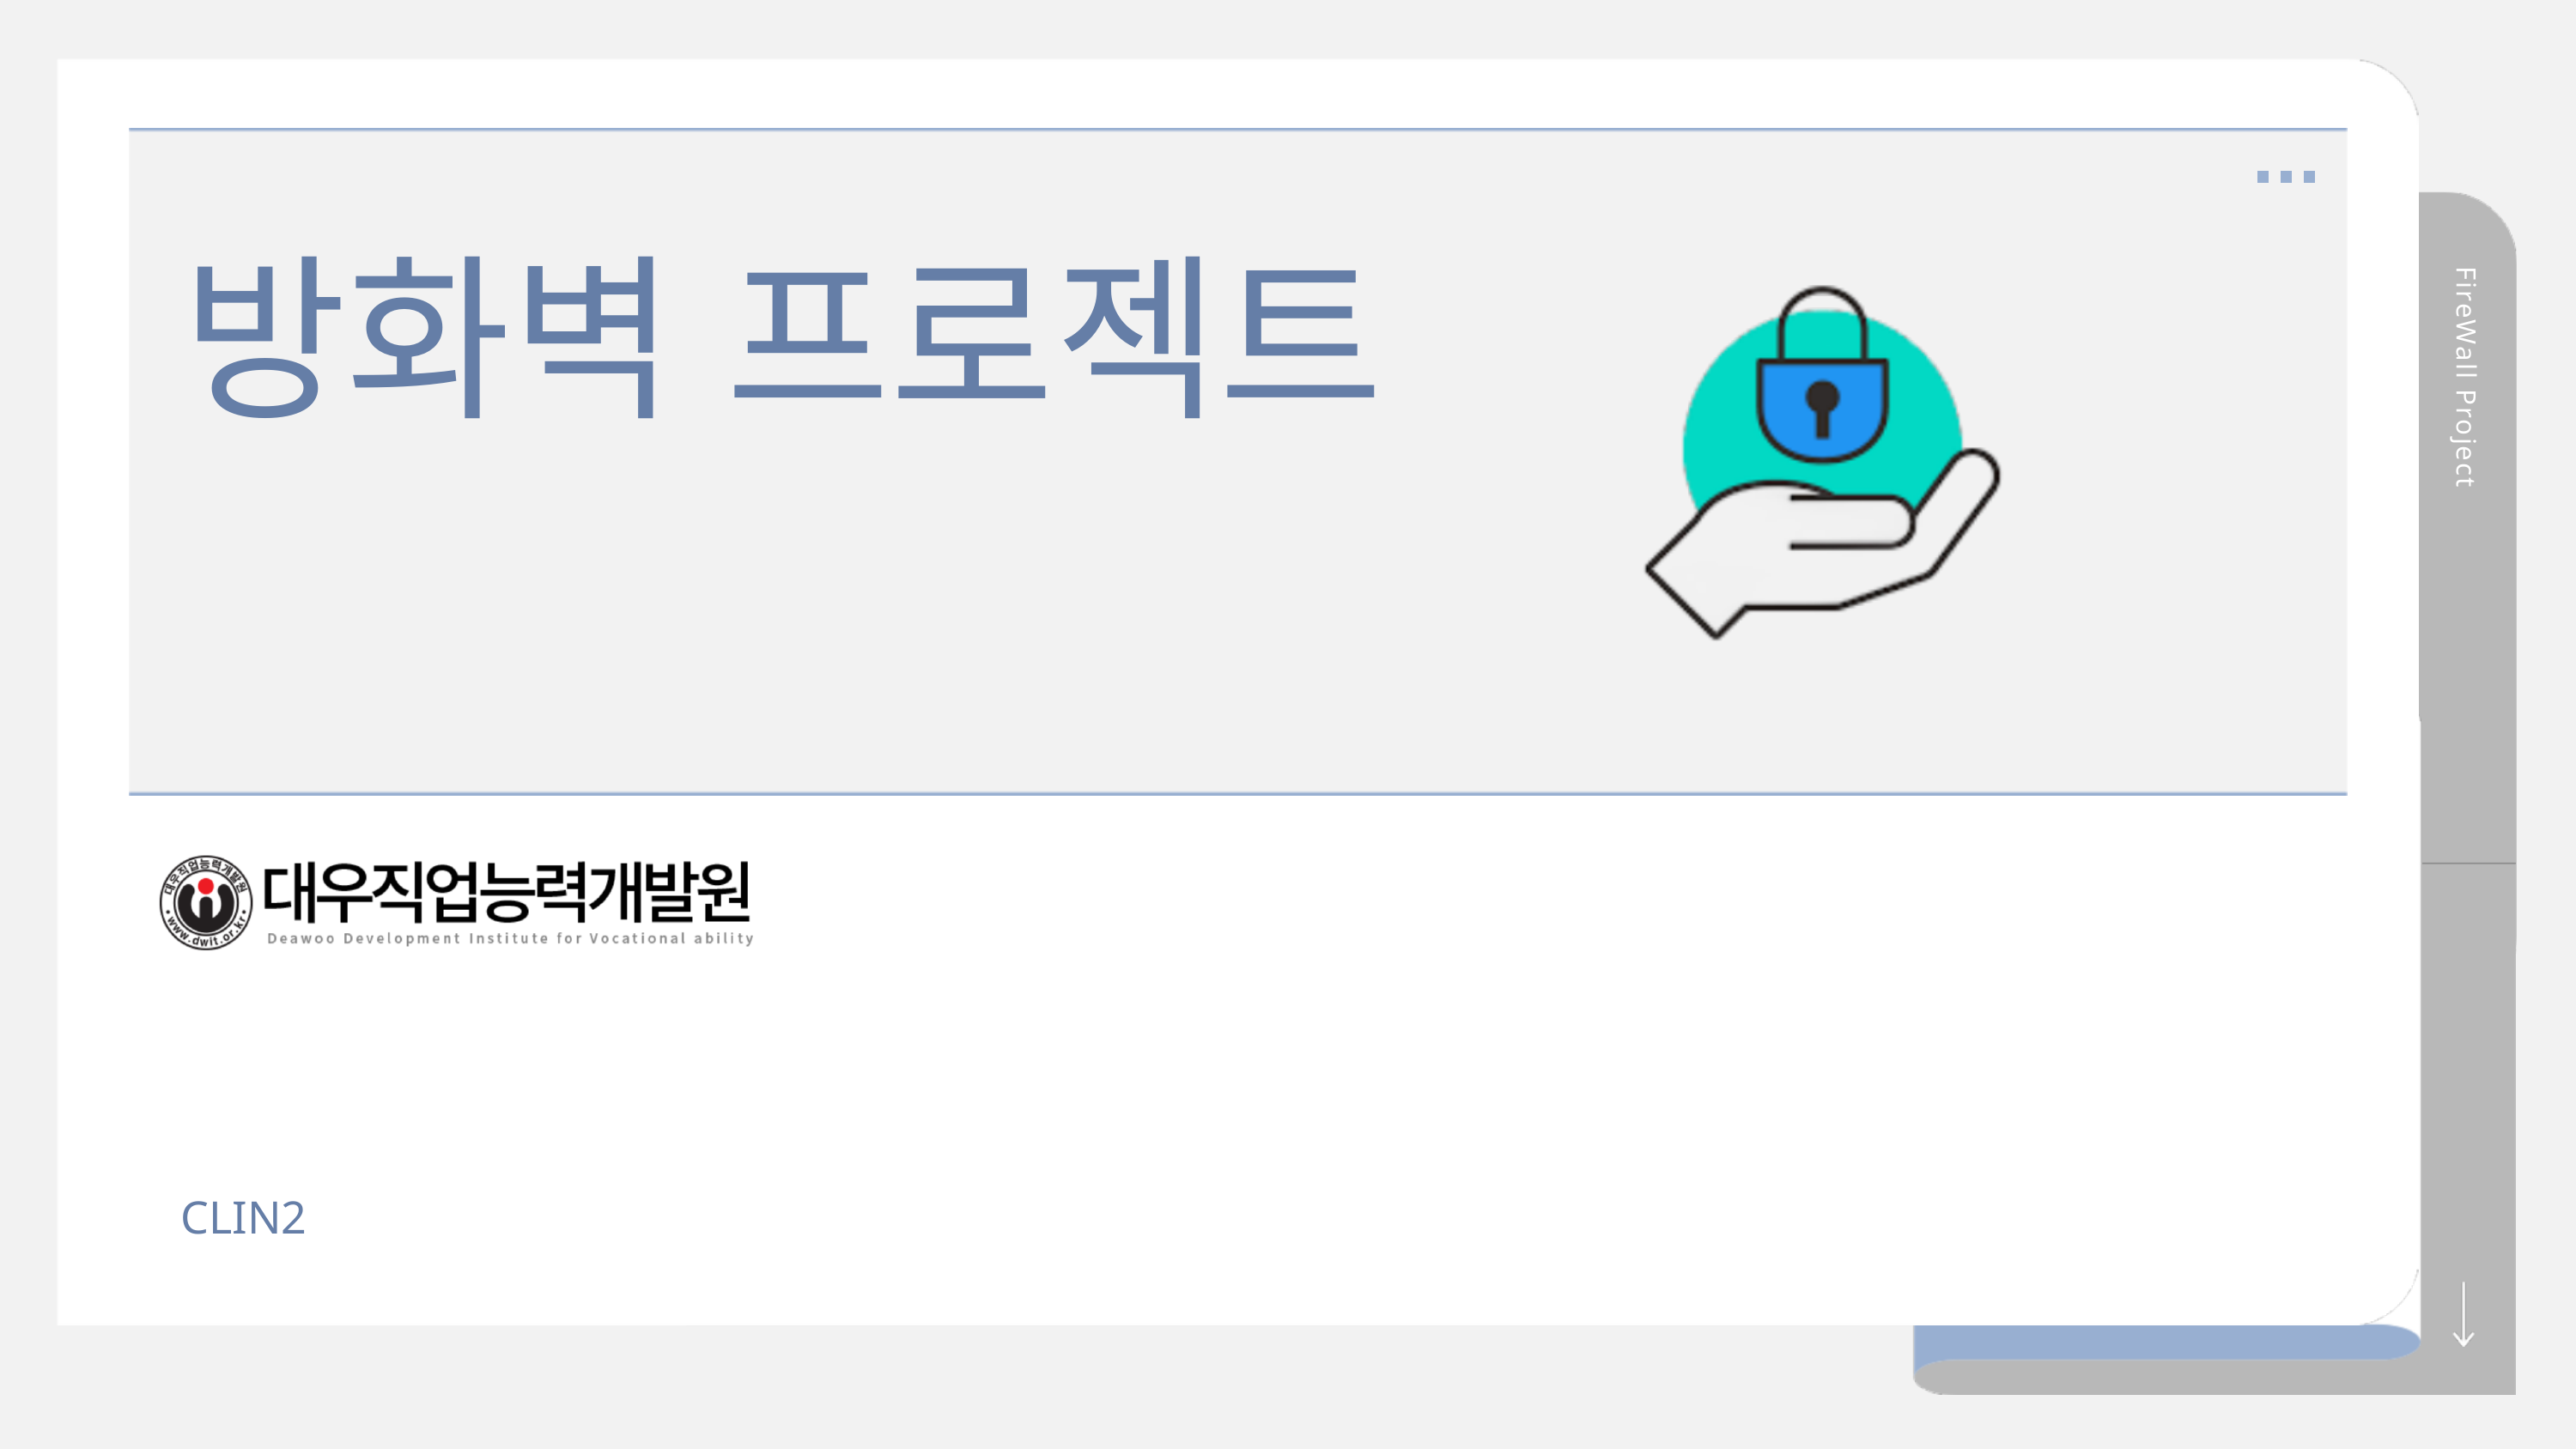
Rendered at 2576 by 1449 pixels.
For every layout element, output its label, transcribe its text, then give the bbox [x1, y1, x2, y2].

text_box CLIN2 [180, 1182, 556, 1245]
picture [60, 0, 2576, 1449]
text_box FireWall Project [2447, 266, 2485, 444]
